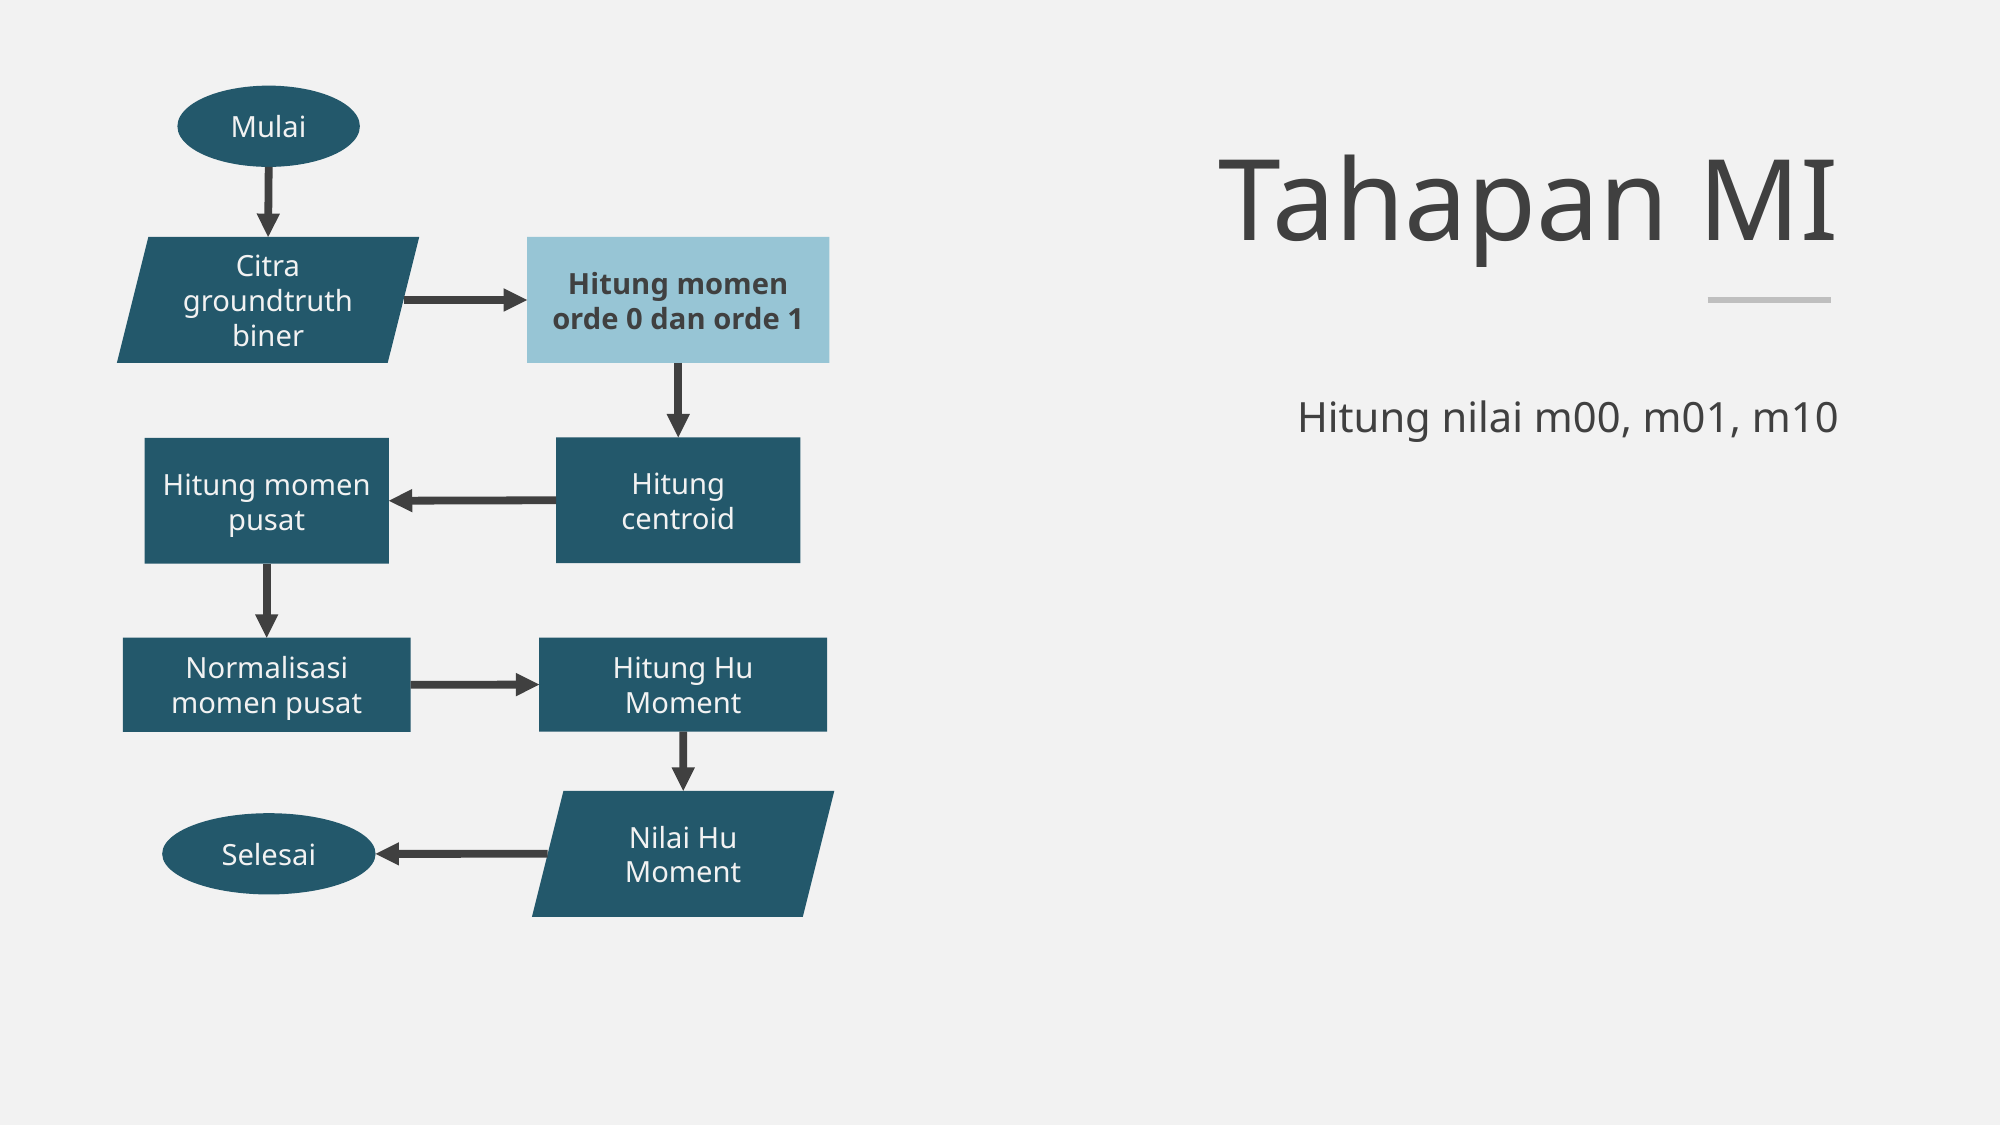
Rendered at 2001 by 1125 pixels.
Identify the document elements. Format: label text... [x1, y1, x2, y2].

text_box Hitung momen orde 0 dan orde 1 [526, 236, 830, 364]
text_box Mulai [176, 84, 361, 168]
text_box Nilai Hu Moment [530, 789, 836, 918]
text_box Tahapan MI [1170, 119, 1854, 288]
text_box Selesai [161, 812, 377, 896]
text_box Normalisasi momen pusat [122, 637, 412, 733]
text_box Hitung momen pusat [143, 437, 390, 565]
text_box Hitung centroid [555, 436, 801, 564]
text_box Hitung Hu Moment [538, 637, 828, 733]
text_box Citra groundtruth biner [115, 235, 421, 364]
